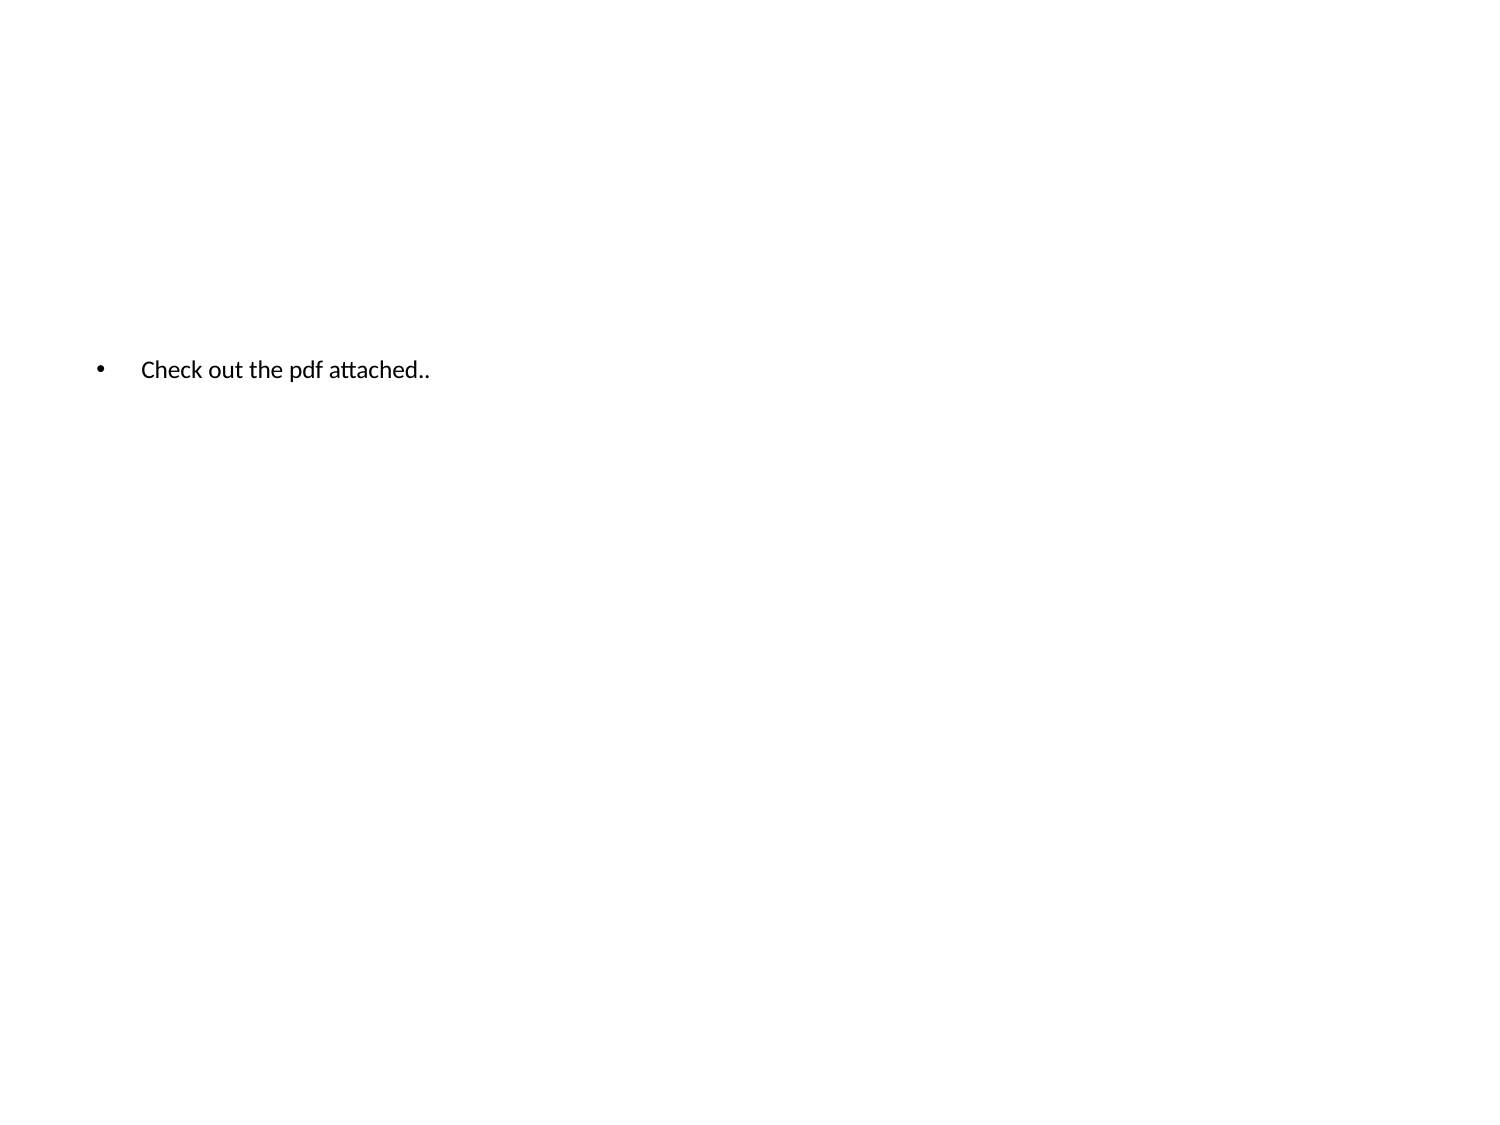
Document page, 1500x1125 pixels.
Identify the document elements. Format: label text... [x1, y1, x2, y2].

list Check out the pdf attached.. [81, 345, 1419, 392]
